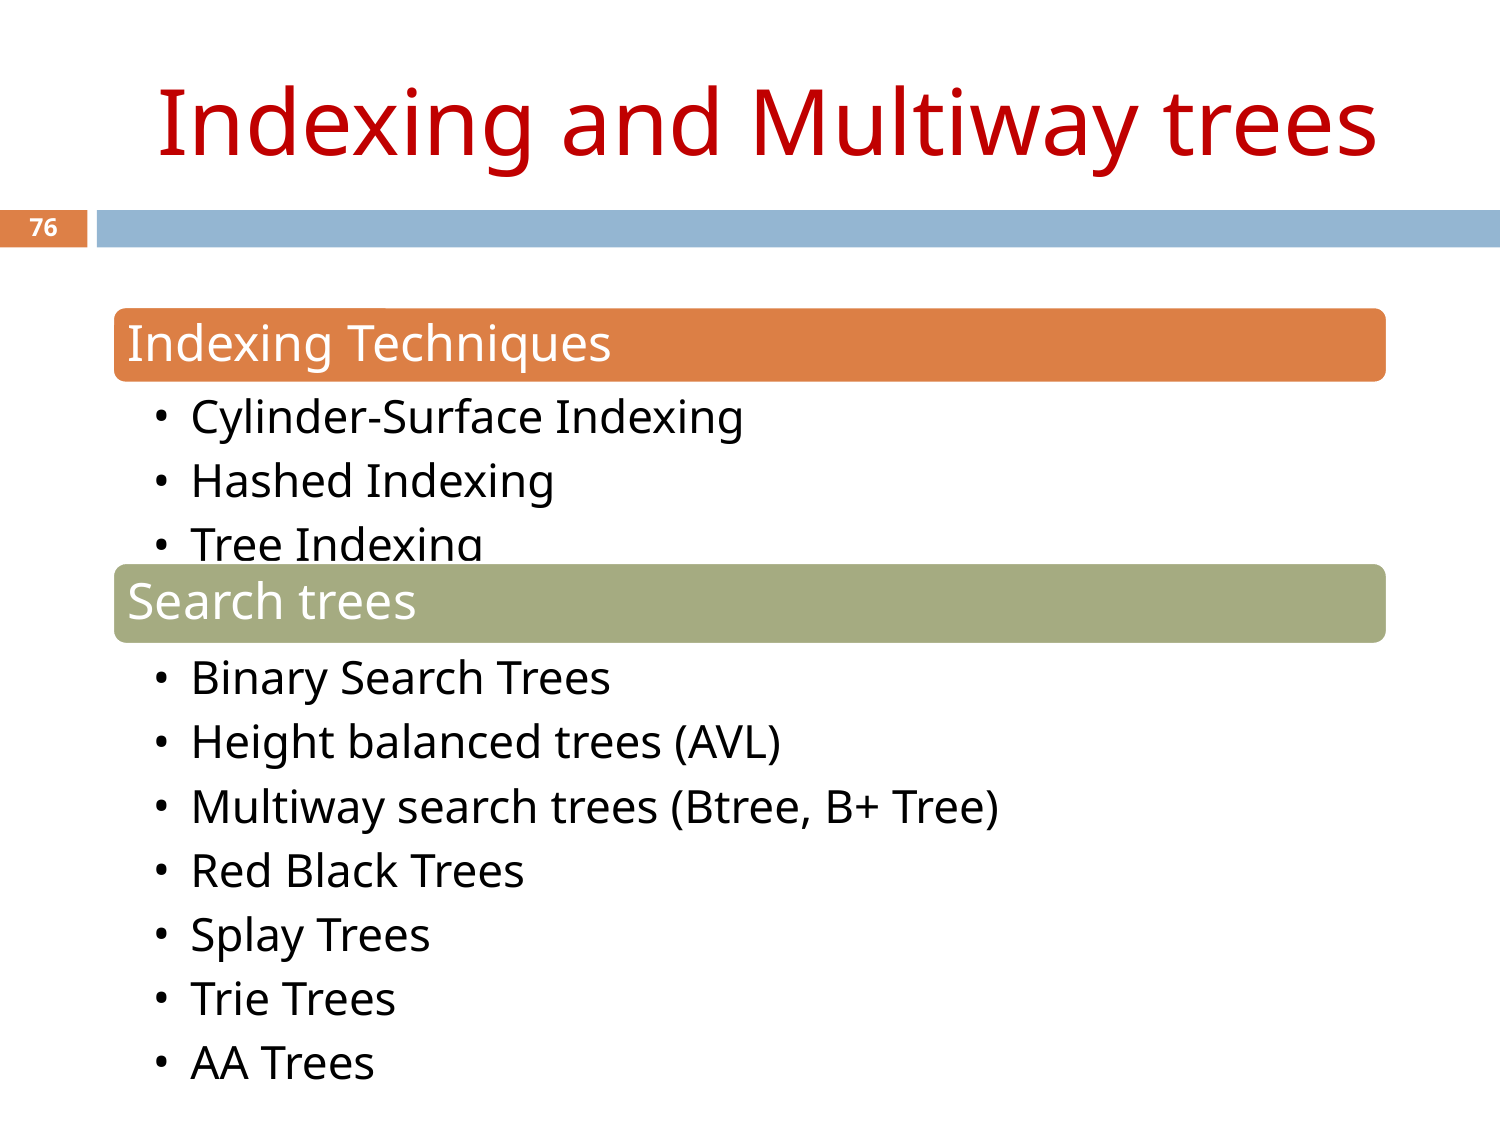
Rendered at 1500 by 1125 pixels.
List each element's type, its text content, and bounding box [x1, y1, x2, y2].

title Indexing and Multiway trees [100, 37, 1438, 200]
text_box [112, 306, 1388, 1069]
slide_number 76 [0, 208, 88, 249]
